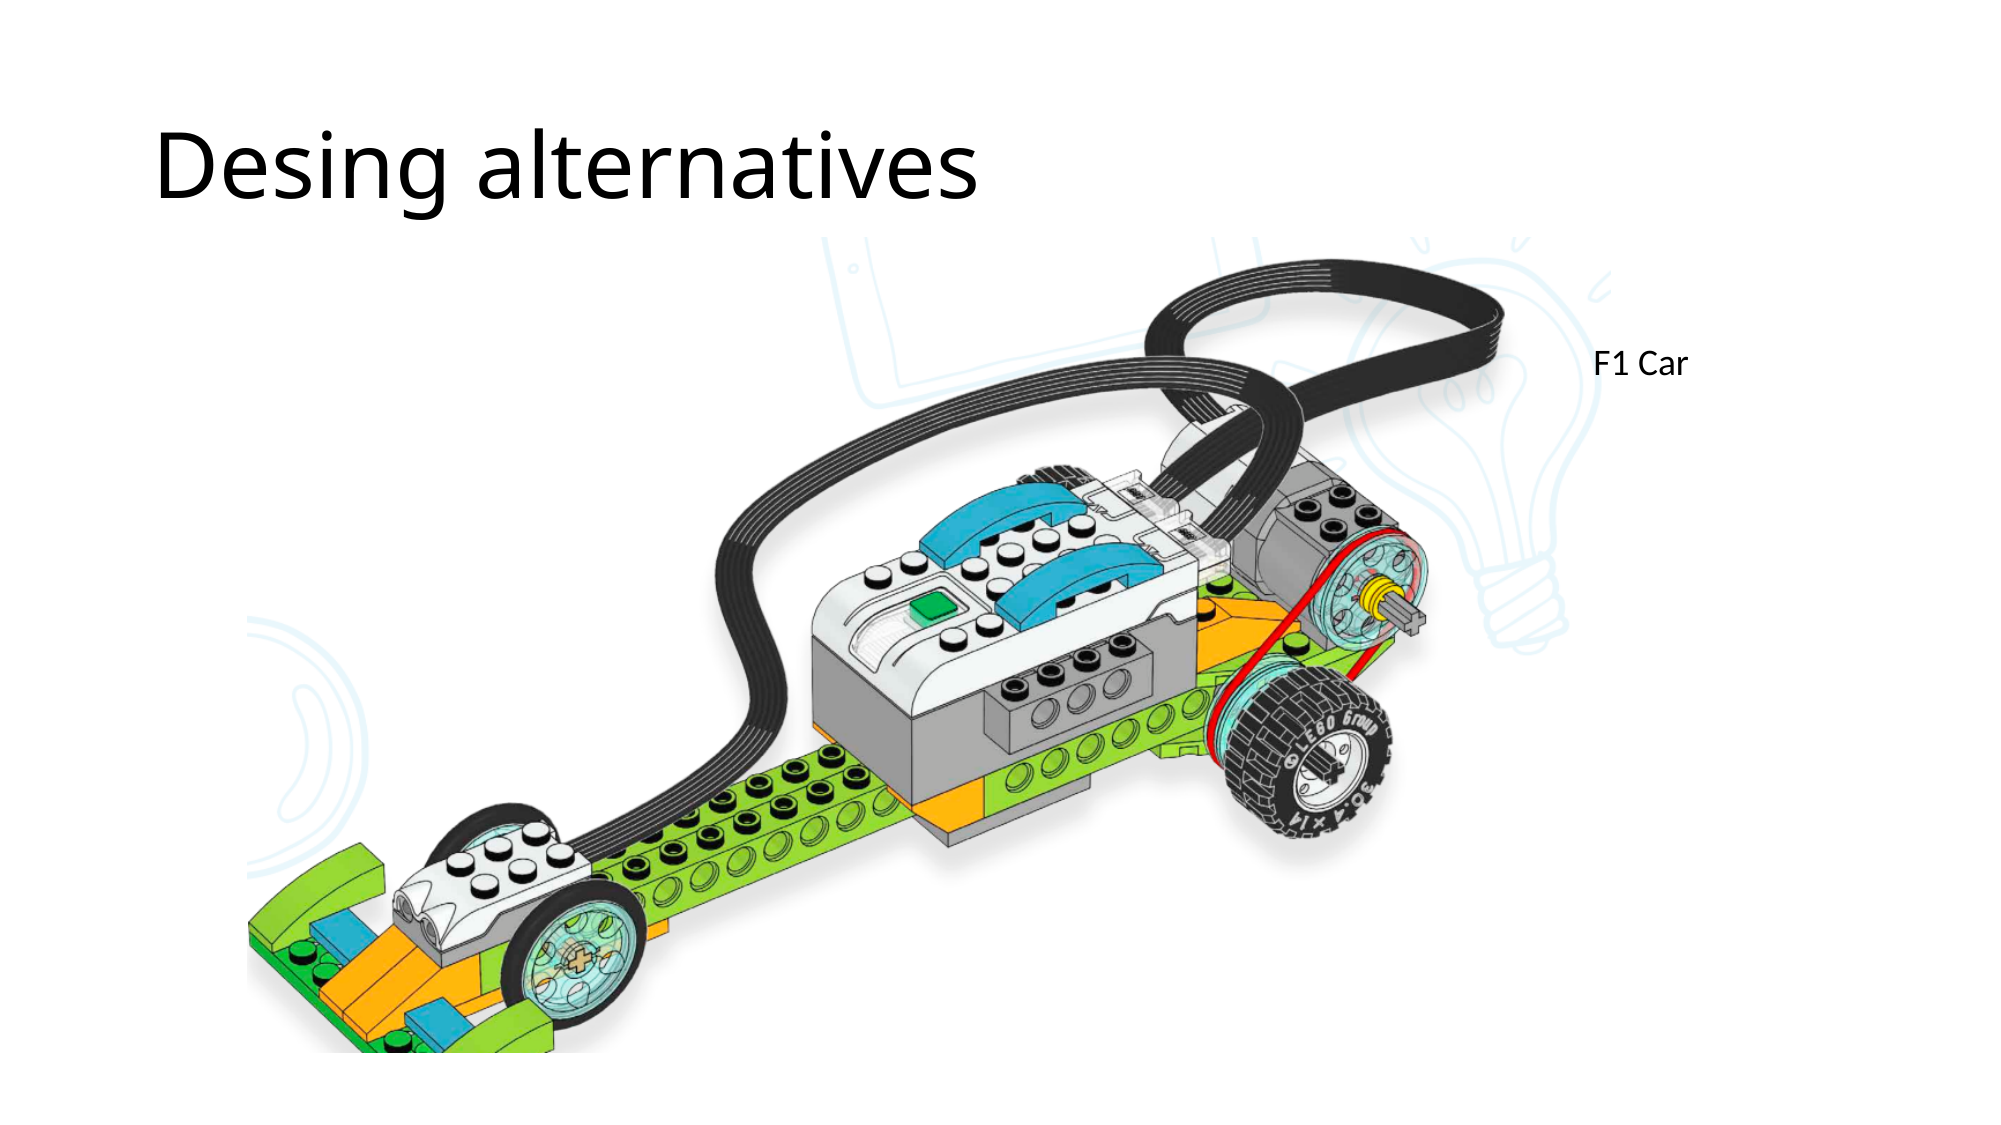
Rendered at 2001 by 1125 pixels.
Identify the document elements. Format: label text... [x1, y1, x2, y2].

text_box F1 Car [1611, 330, 1883, 391]
picture [247, 237, 1611, 1053]
title Desing alternatives [137, 59, 1863, 278]
